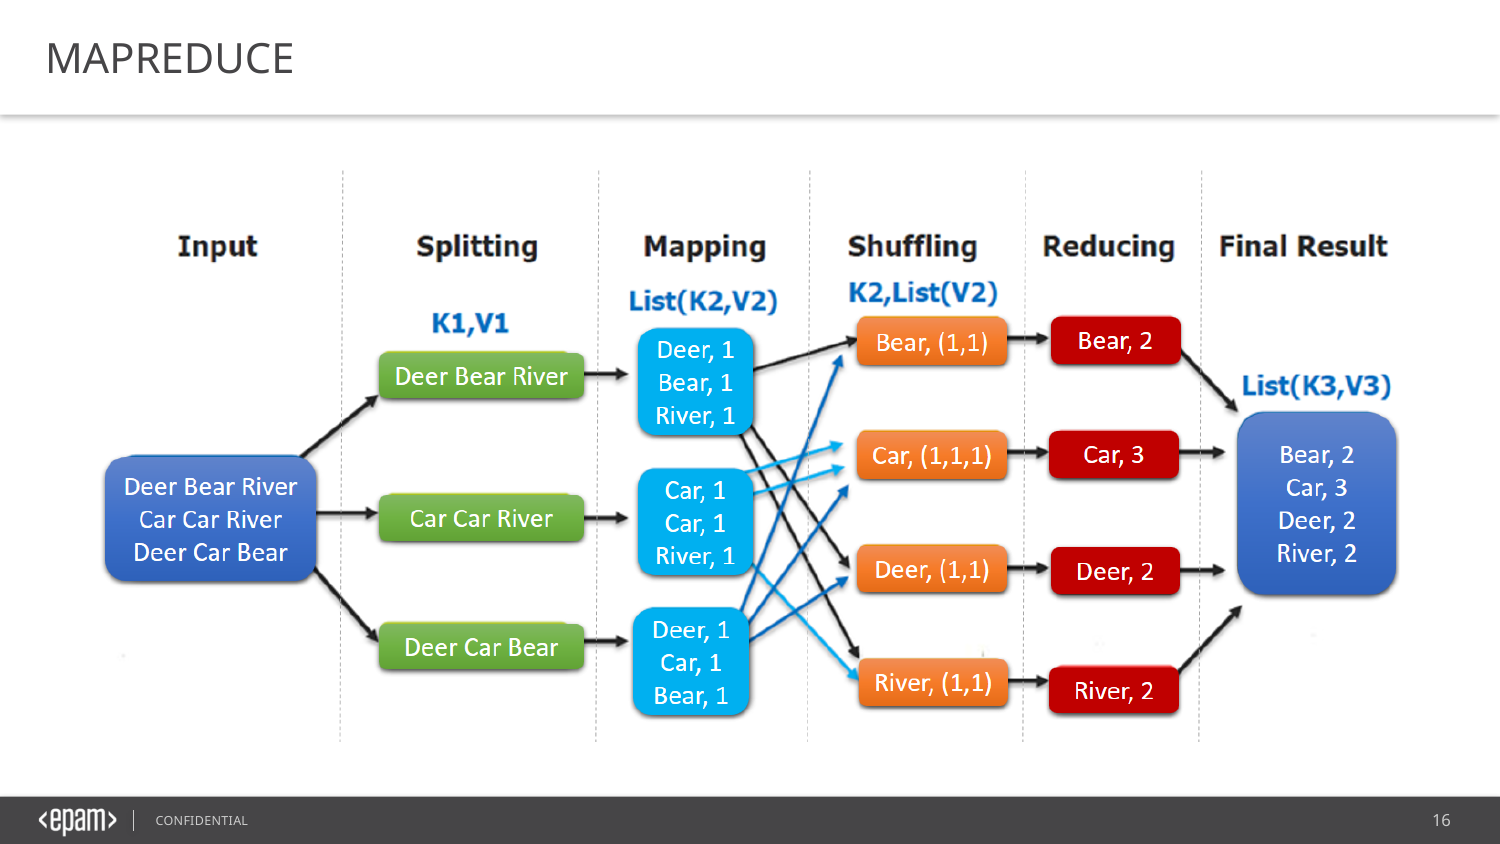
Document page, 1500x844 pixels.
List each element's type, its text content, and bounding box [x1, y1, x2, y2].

picture [38, 808, 117, 837]
list mapreduce [0, 0, 1500, 115]
picture [100, 156, 1400, 742]
